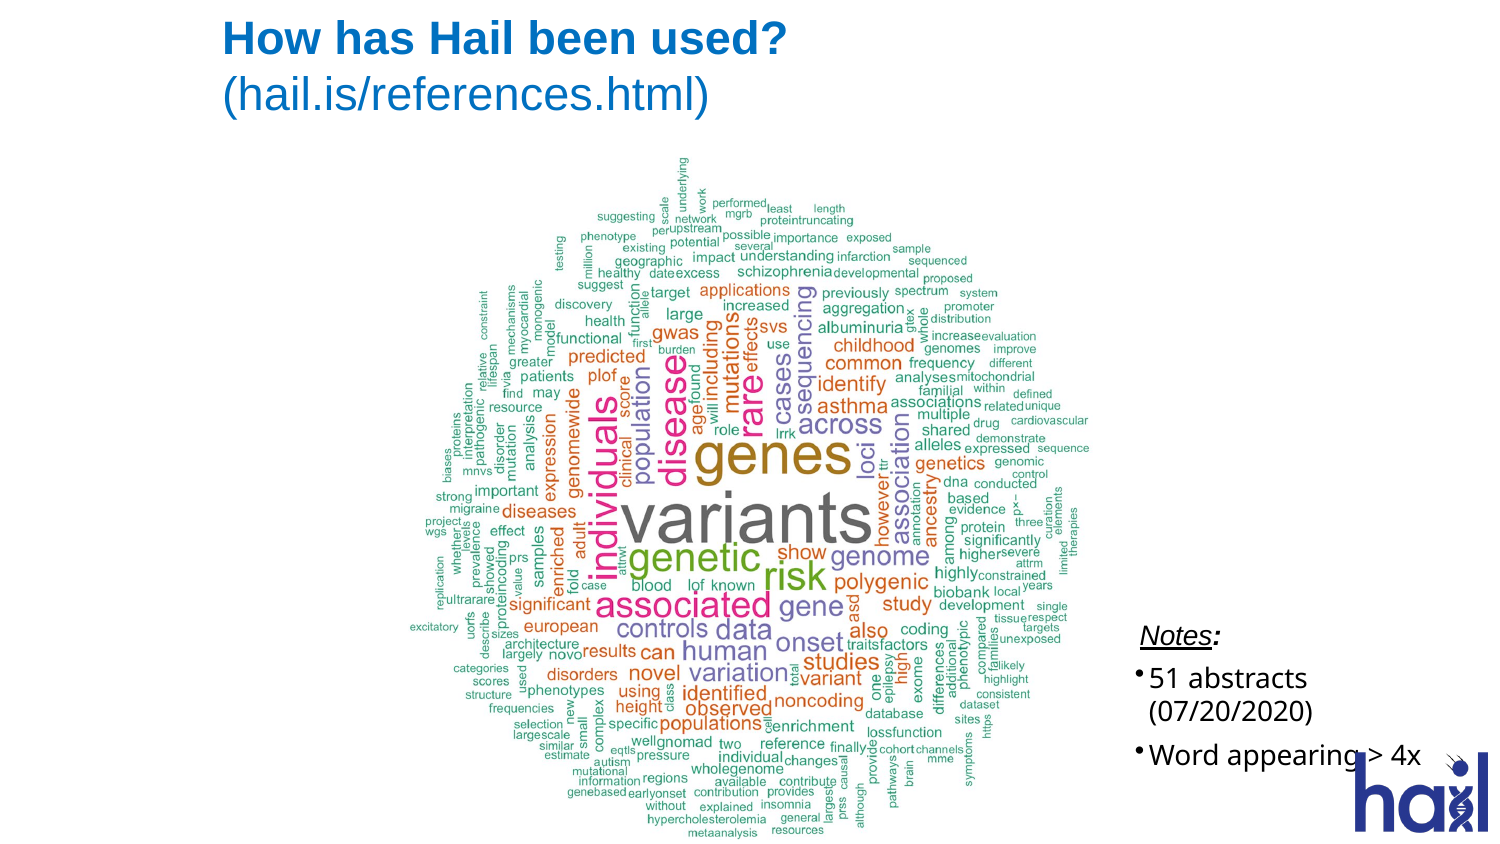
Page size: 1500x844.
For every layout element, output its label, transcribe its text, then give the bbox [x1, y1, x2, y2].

picture [408, 156, 1093, 840]
title How has Hail been used? (hail.is/references.html) [219, 0, 1289, 121]
picture [1355, 752, 1488, 833]
text_box Notes: 51 abstracts (07/20/2020) Word appearing > 4x [1133, 606, 1471, 771]
